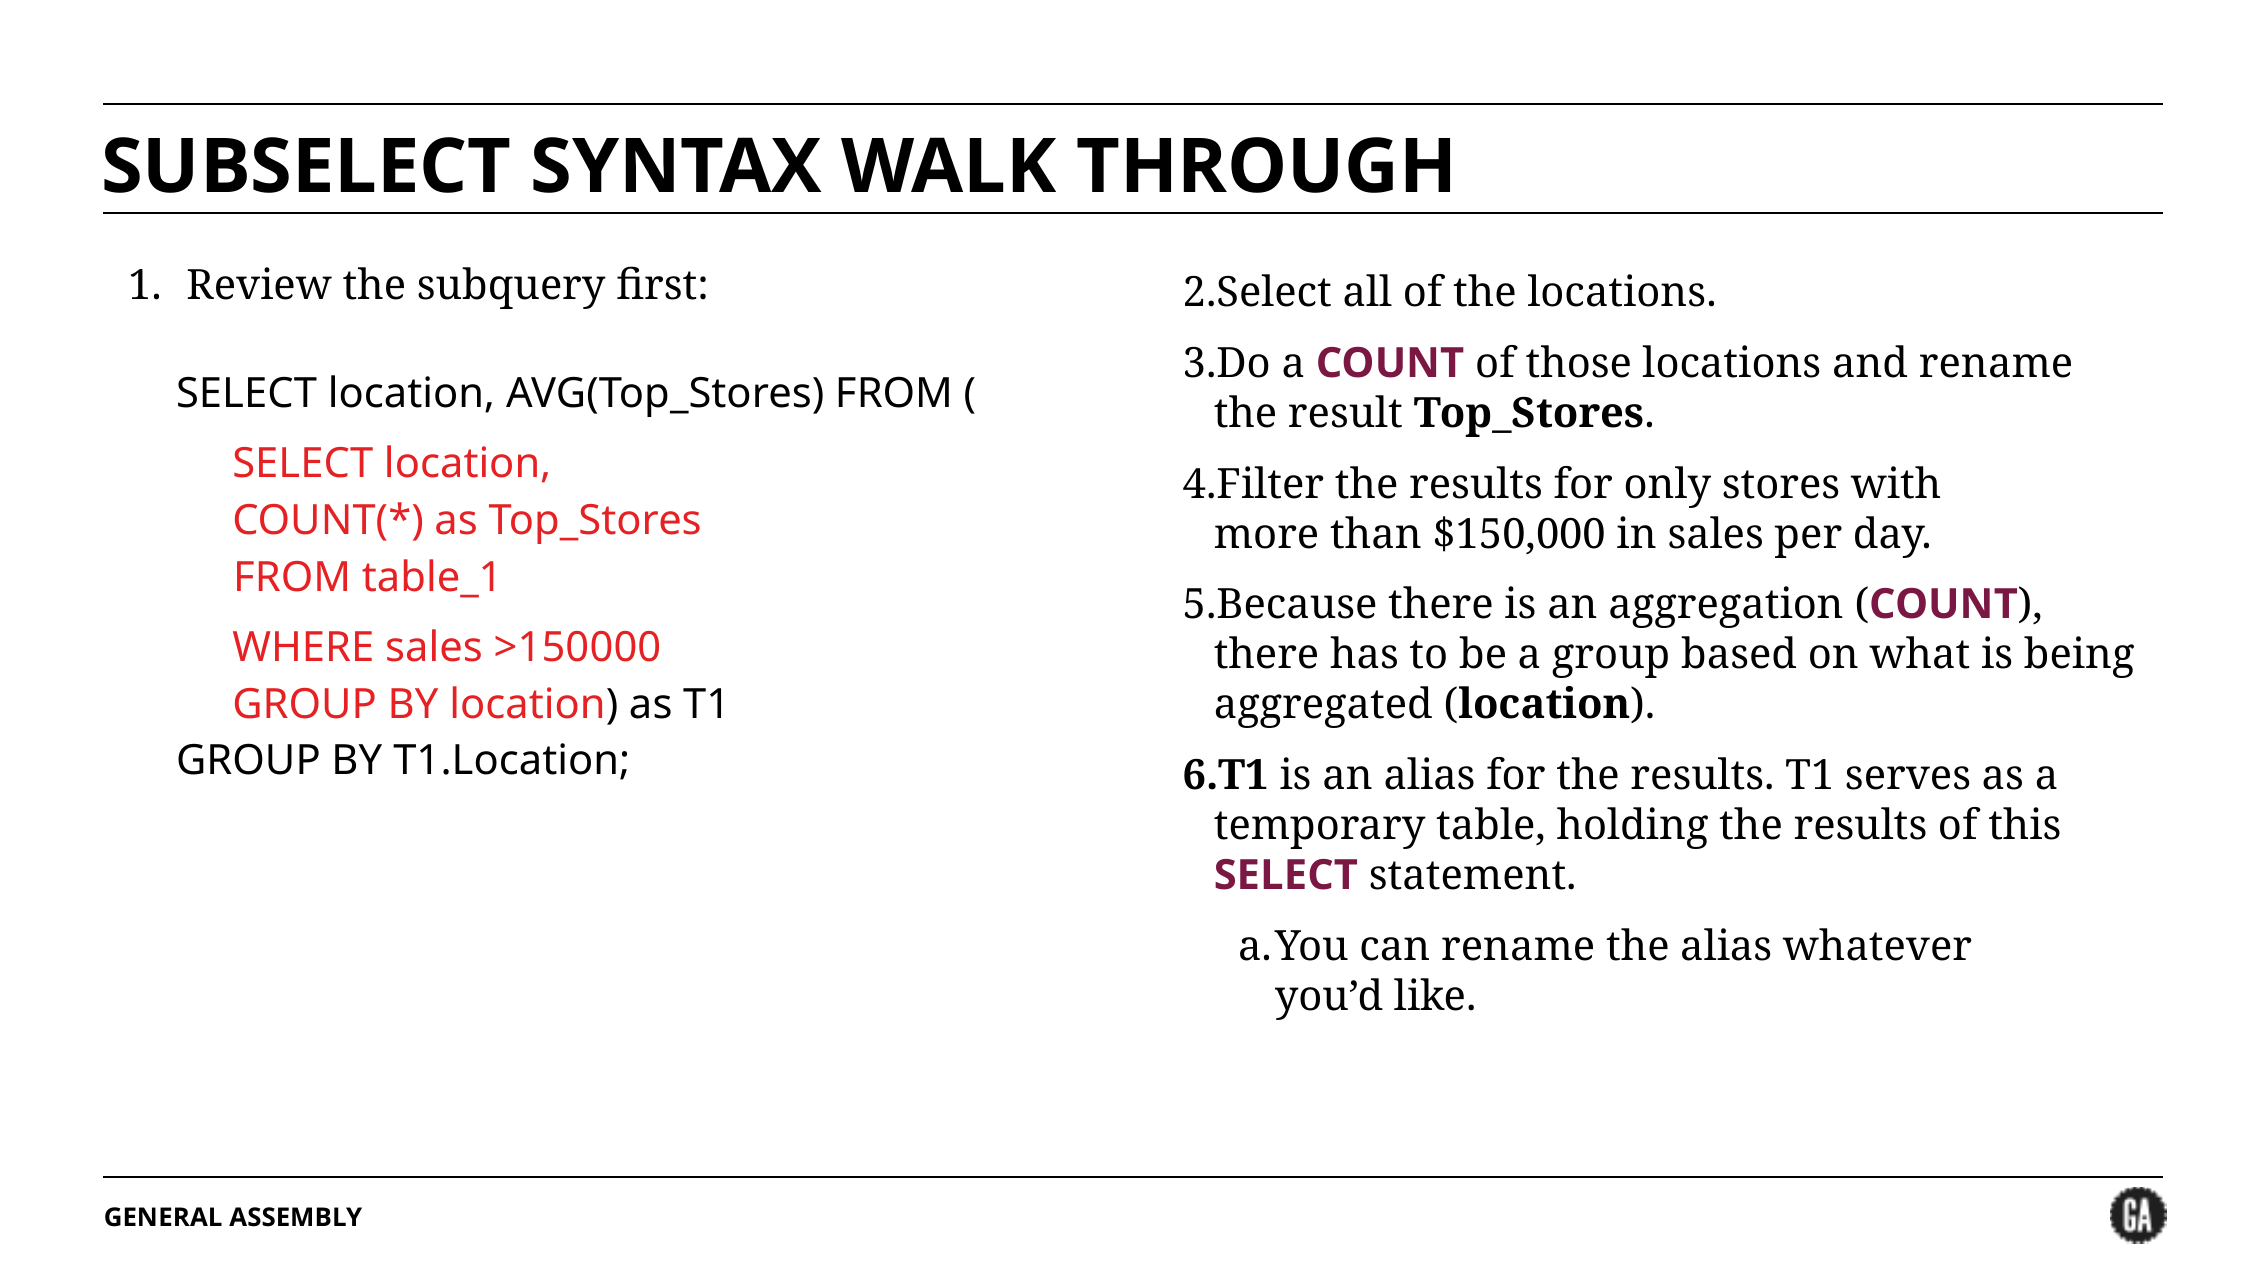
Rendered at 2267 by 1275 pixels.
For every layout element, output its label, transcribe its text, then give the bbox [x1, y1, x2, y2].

title SUBSELECT SYNTAX WALK THROUGH [86, 104, 2150, 233]
text_box Review the subquery first: SELECT location, AVG(Top_Stores) FROM ( SELECT location, COUNT(*) as Top_Stores FROM table_1 WHERE sales >150000 GROUP BY location) as T1 GROUP BY T1.Location; [111, 257, 1137, 960]
picture [2110, 1187, 2167, 1244]
list Select all of the locations. Do a COUNT of those locations and rename the result Top_Stores. Filter the results for only stores with more than $150,000 in sales per day. Because there is an aggregation (COUNT), there has to be a group based on what is being aggregated (location). T1 is an alias for the results. T1 serves as a temporary table, holding the results of this SELECT statement. You can rename the alias whatever you’d like. [1163, 257, 2156, 1135]
